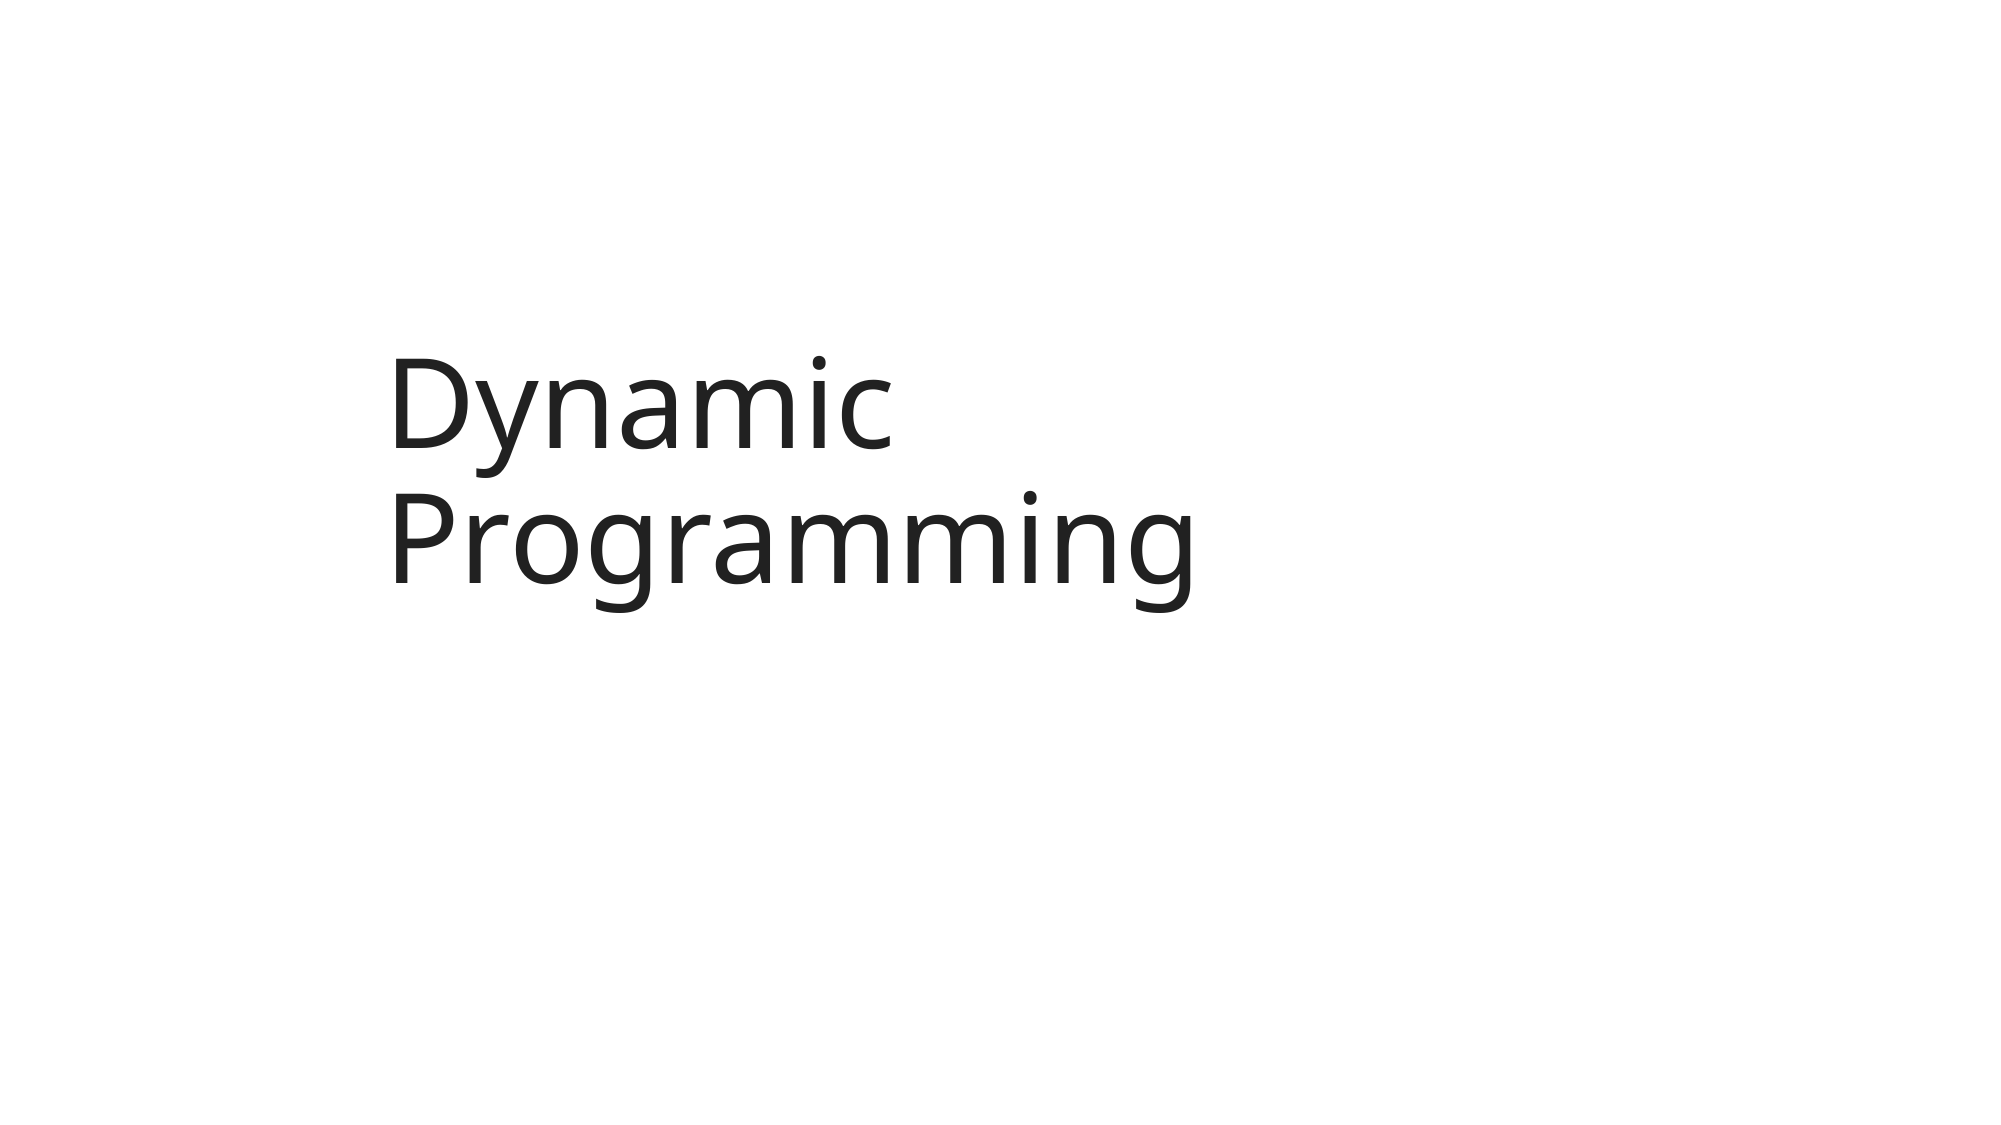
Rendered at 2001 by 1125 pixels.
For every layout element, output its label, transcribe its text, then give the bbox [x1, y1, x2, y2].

title Dynamic Programming [369, 219, 1624, 618]
